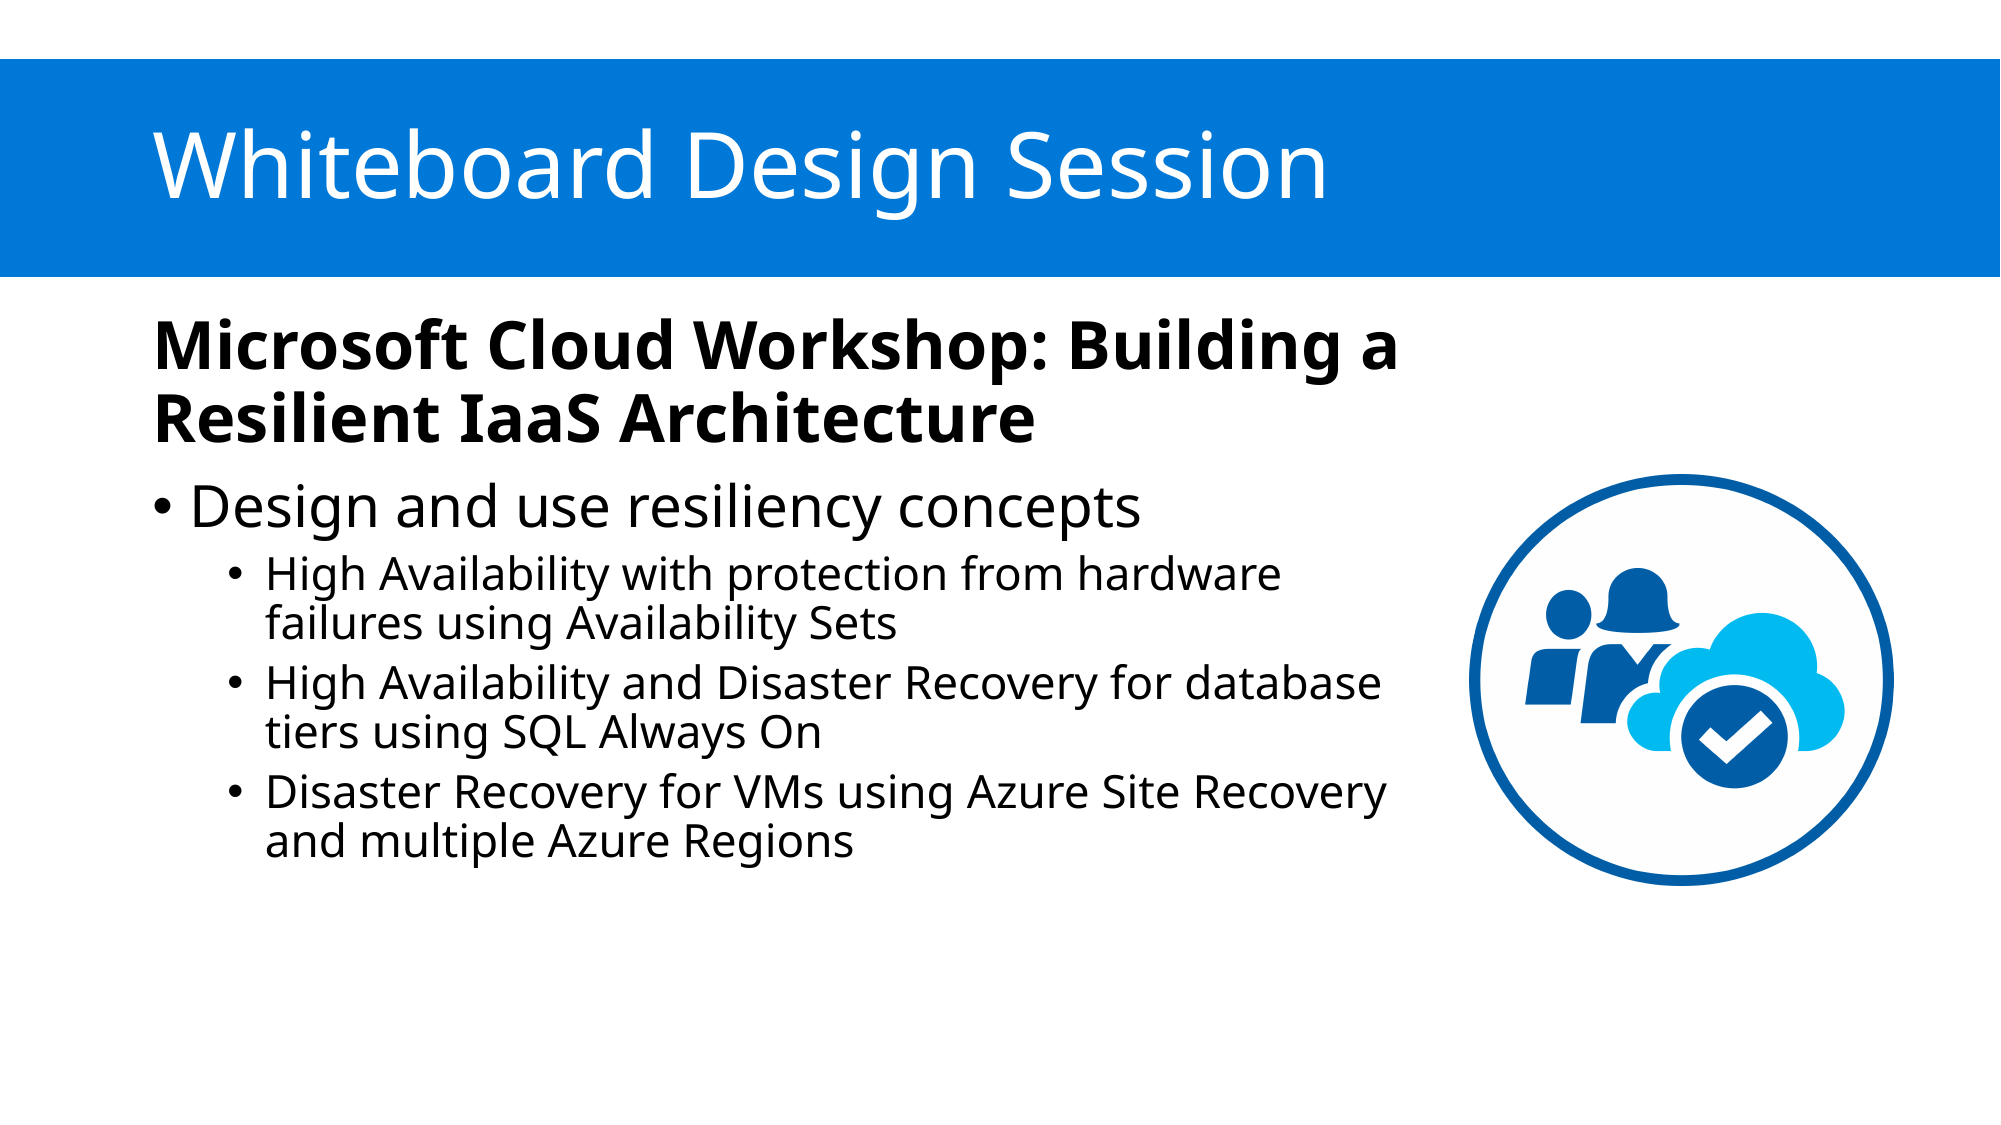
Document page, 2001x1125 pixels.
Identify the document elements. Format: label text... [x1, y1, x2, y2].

picture [1469, 474, 1894, 886]
list Microsoft Cloud Workshop: Building a Resilient IaaS Architecture Design and use resiliency concepts High Availability with protection from hardware failures using Availability Sets High Availability and Disaster Recovery for database tiers using SQL Always On Disaster Recovery for VMs using Azure Site Recovery and multiple Azure Regions [137, 304, 1427, 1095]
picture [0, 59, 2000, 277]
